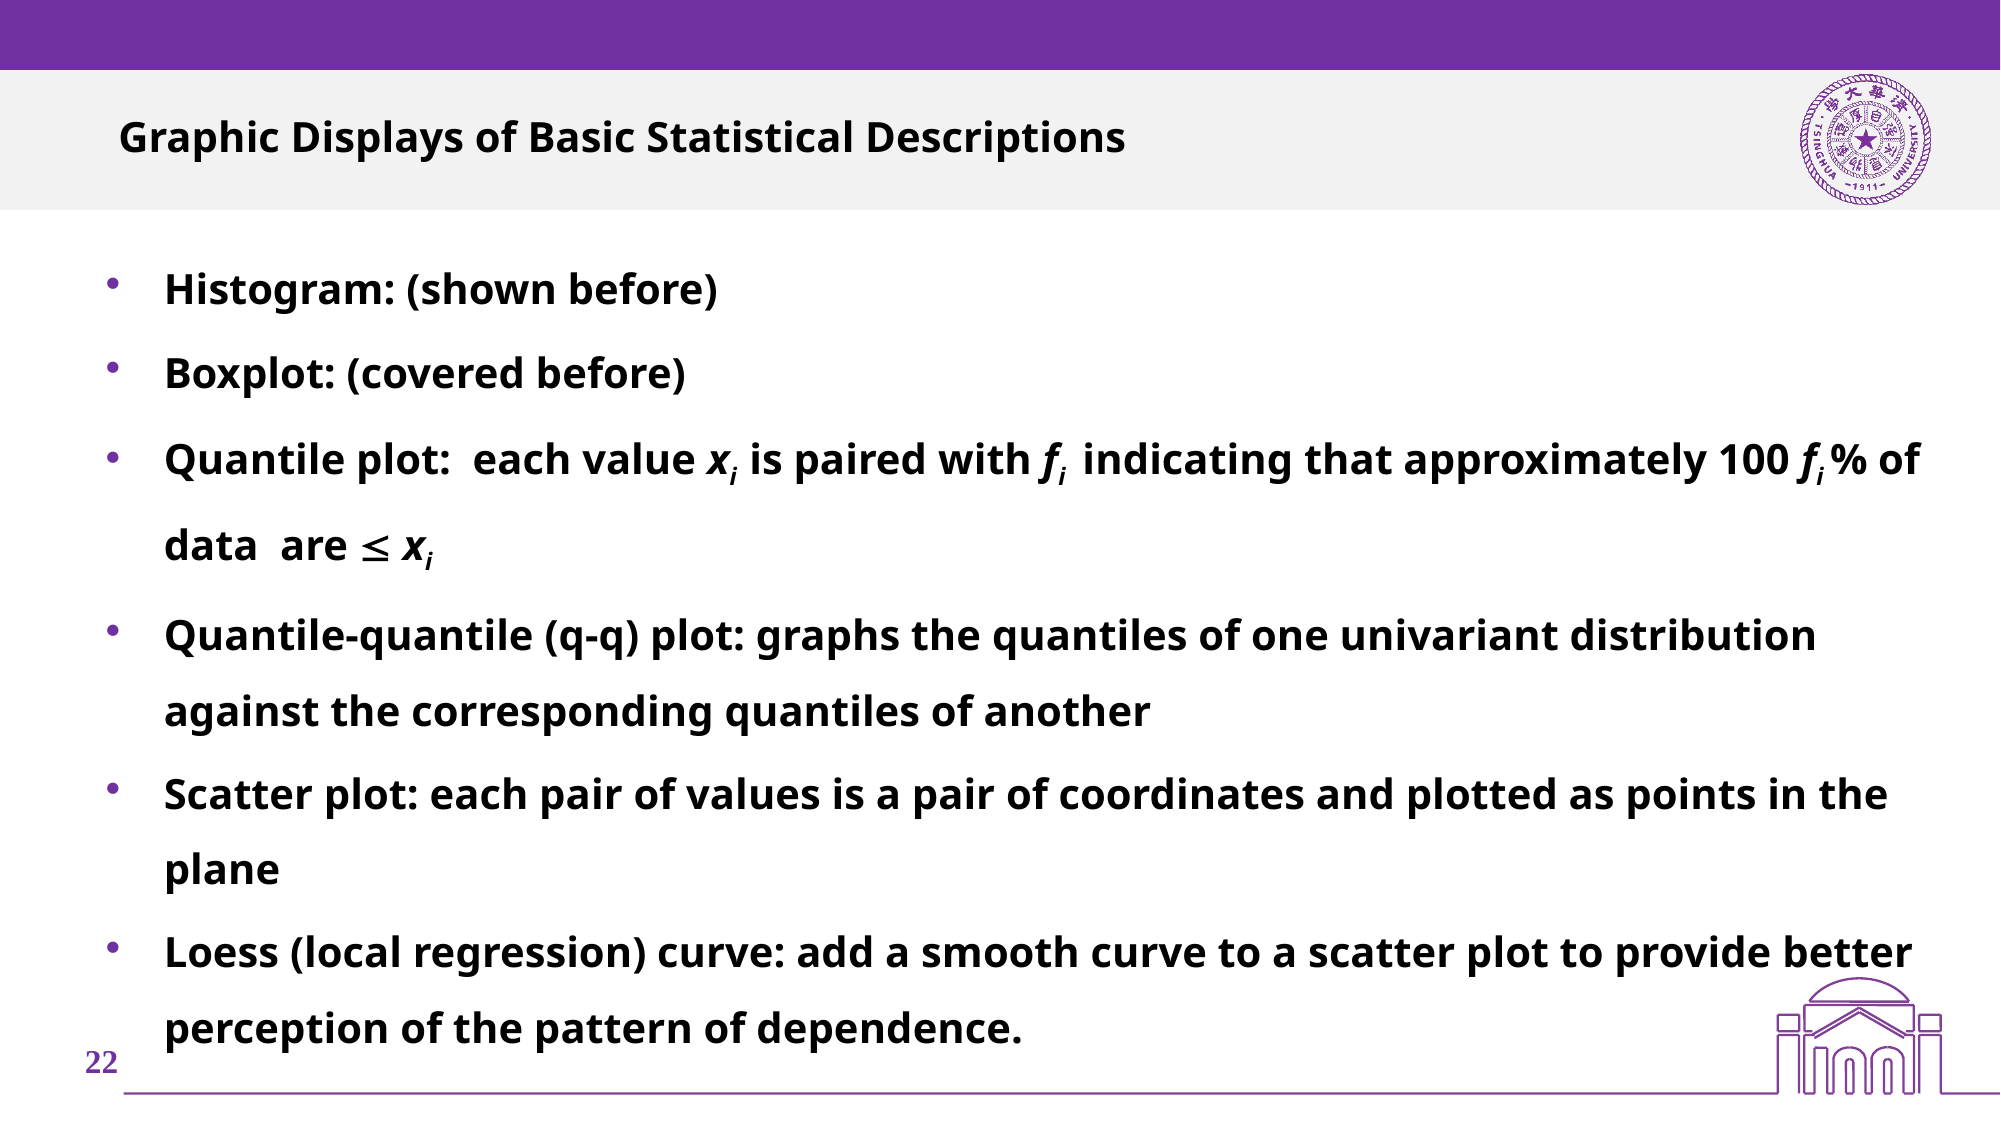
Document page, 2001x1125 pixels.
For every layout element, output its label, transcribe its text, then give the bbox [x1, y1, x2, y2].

list Histogram: (shown before) Boxplot: (covered before) Quantile plot: each value xi is paired with fi indicating that approximately 100 fi % of data are  xi Quantile-quantile (q-q) plot: graphs the quantiles of one univariant distribution against the corresponding quantiles of another Scatter plot: each pair of values is a pair of coordinates and plotted as points in the plane Loess (local regression) curve: add a smooth curve to a scatter plot to provide better perception of the pattern of dependence. [92, 230, 1940, 1096]
title Graphic Displays of Basic Statistical Descriptions [92, 60, 1794, 212]
picture [1800, 74, 1931, 205]
